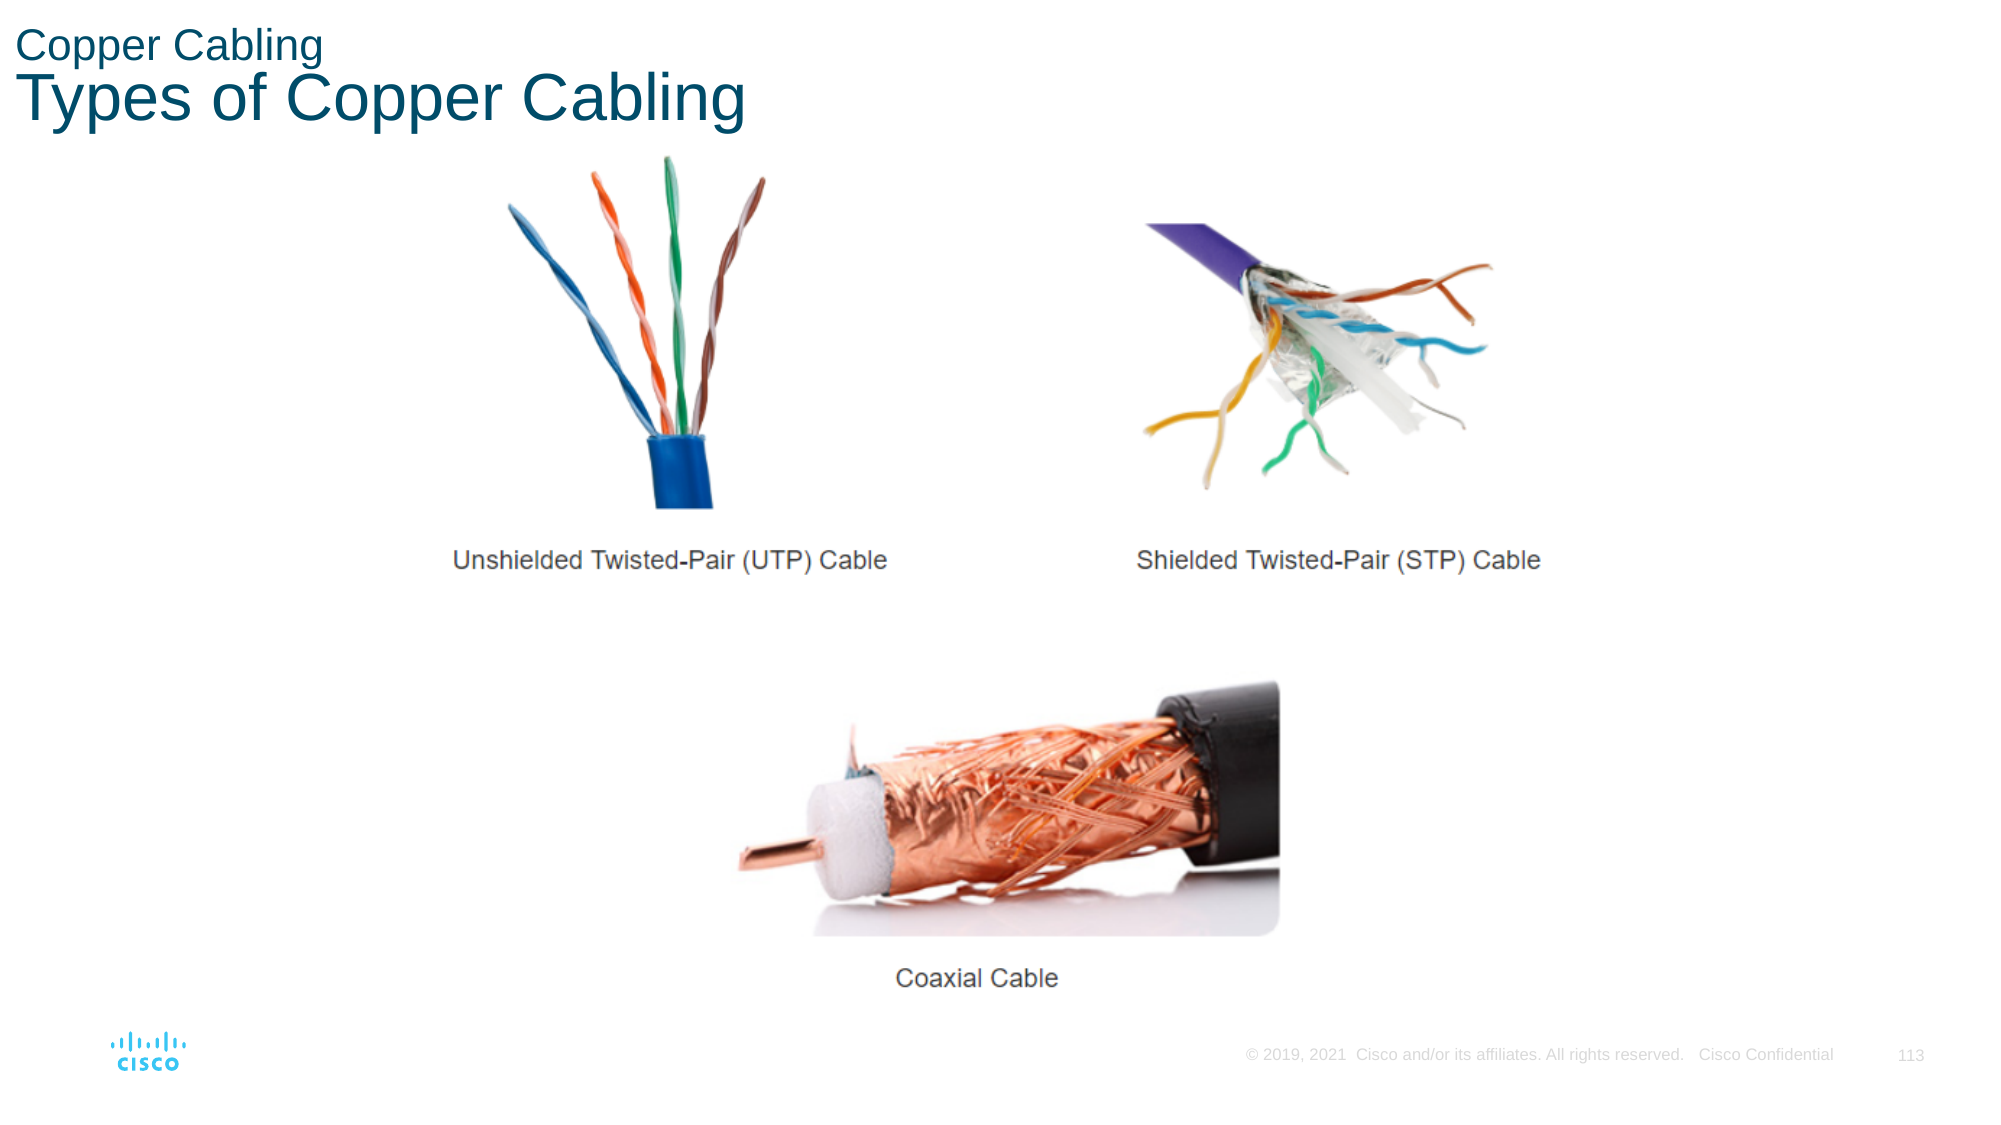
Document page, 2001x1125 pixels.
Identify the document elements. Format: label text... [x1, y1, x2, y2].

picture [378, 141, 1562, 1009]
title Copper Cabling Types of Copper Cabling [0, 0, 1826, 161]
